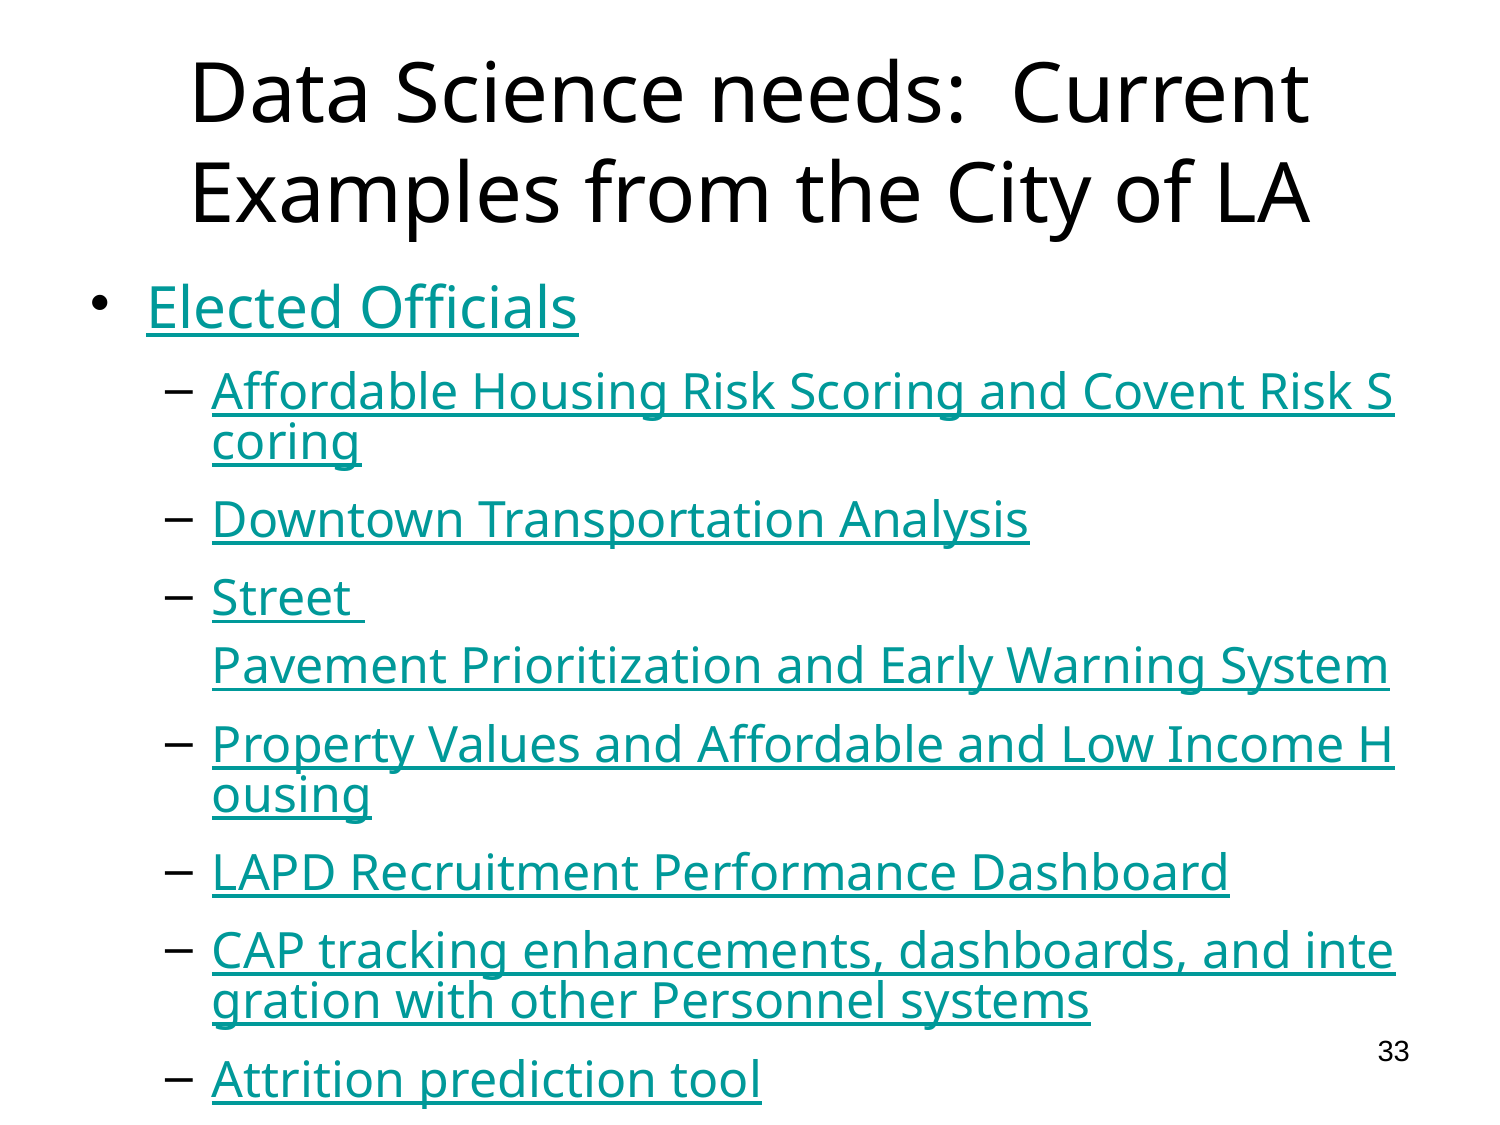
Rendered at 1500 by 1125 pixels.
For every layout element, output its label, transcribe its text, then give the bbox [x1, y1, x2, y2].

slide_number 33 [1074, 1024, 1425, 1103]
list Elected Officials Affordable Housing Risk Scoring and Covent Risk Scoring Downtown Transportation Analysis Street Pavement Prioritization and Early Warning System Property Values and Affordable and Low Income Housing LAPD Recruitment Performance Dashboard CAP tracking enhancements, dashboards, and integration with other Personnel systems Attrition prediction tool Homelessness Services Matcher [75, 262, 1425, 1005]
title Data Science needs: Current Examples from the City of LA [75, 45, 1425, 233]
